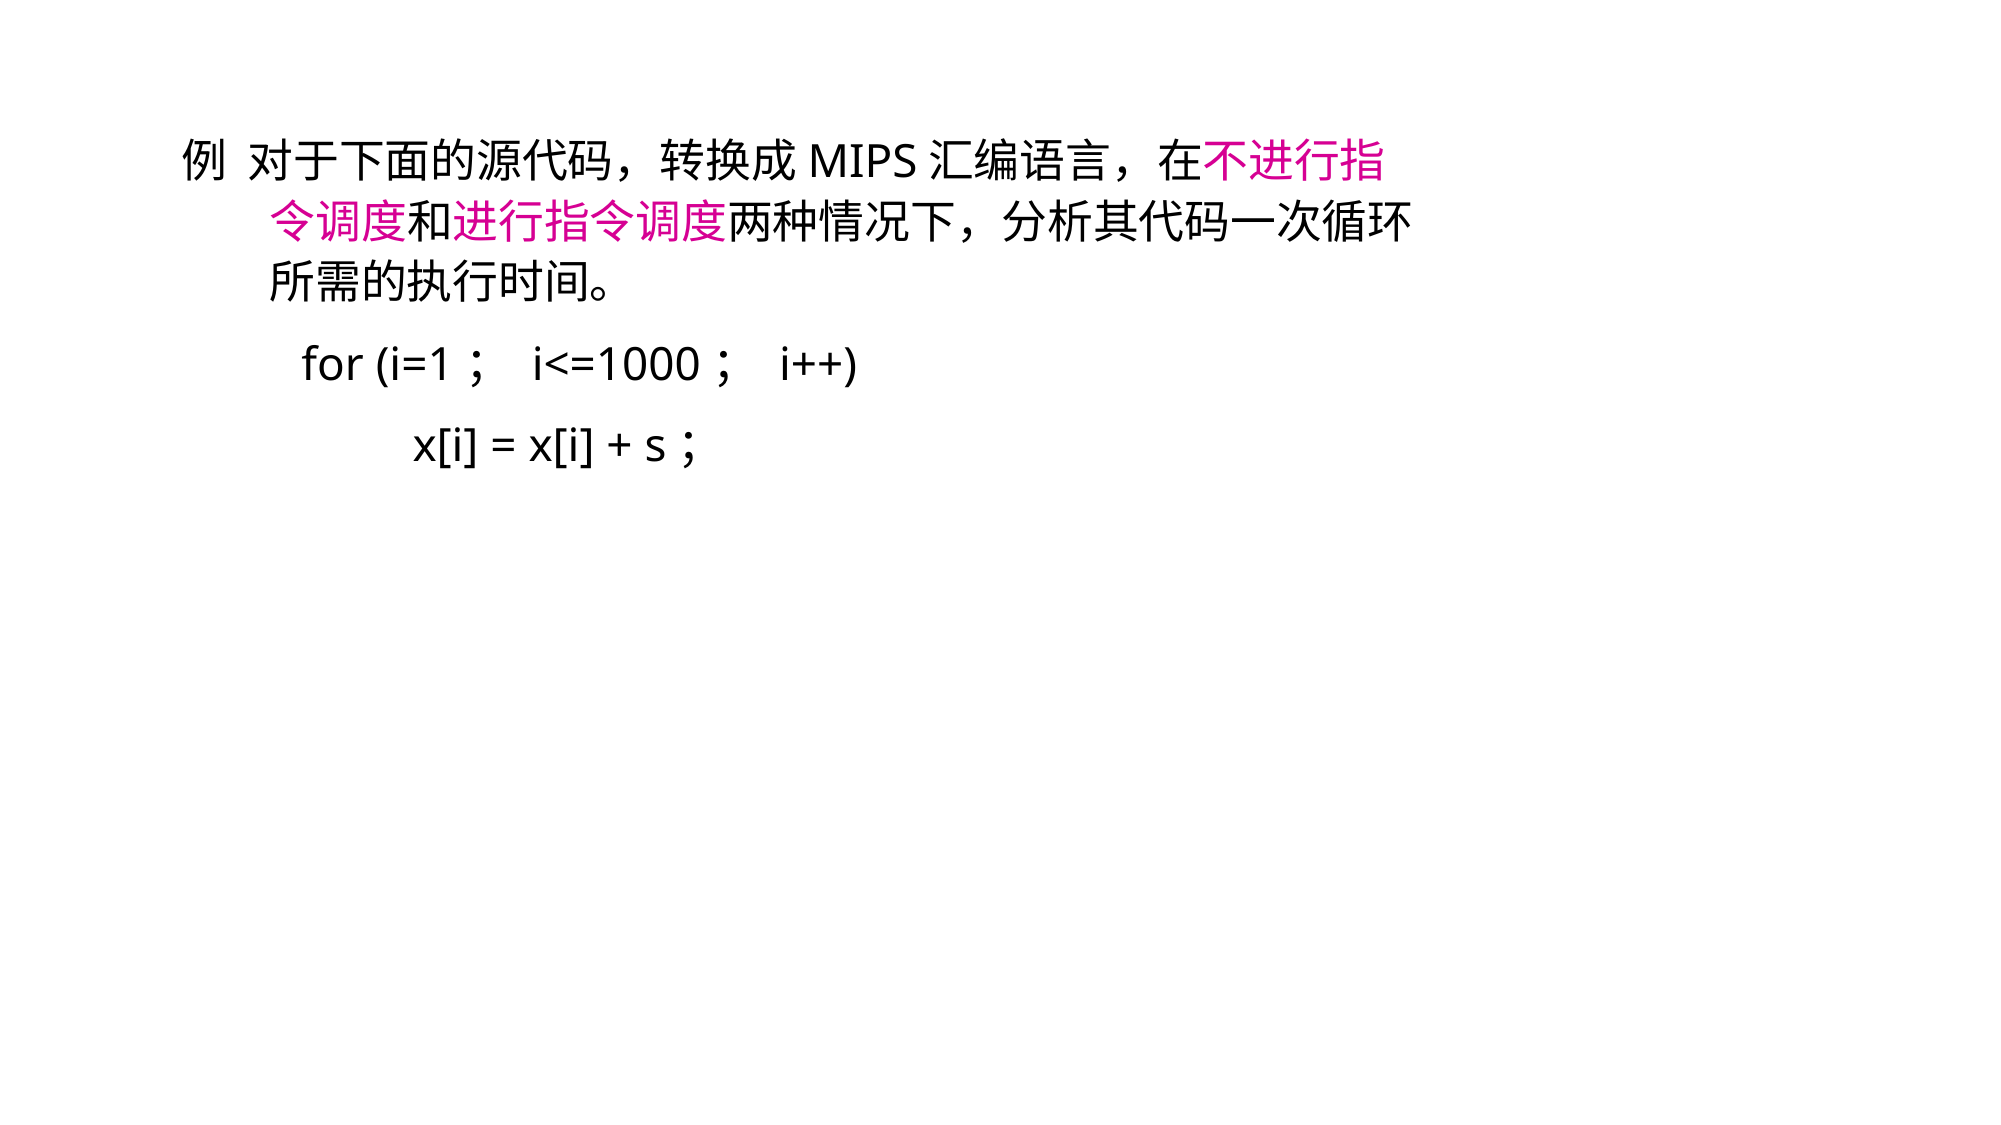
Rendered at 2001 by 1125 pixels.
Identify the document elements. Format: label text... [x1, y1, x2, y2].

list 例 对于下面的源代码，转换成MIPS汇编语言，在不进行指令调度和进行指令调度两种情况下，分析其代码一次循环所需的执行时间。 for (i=1； i<=1000； i++) x[i] = x[i] + s； [166, 119, 1442, 766]
